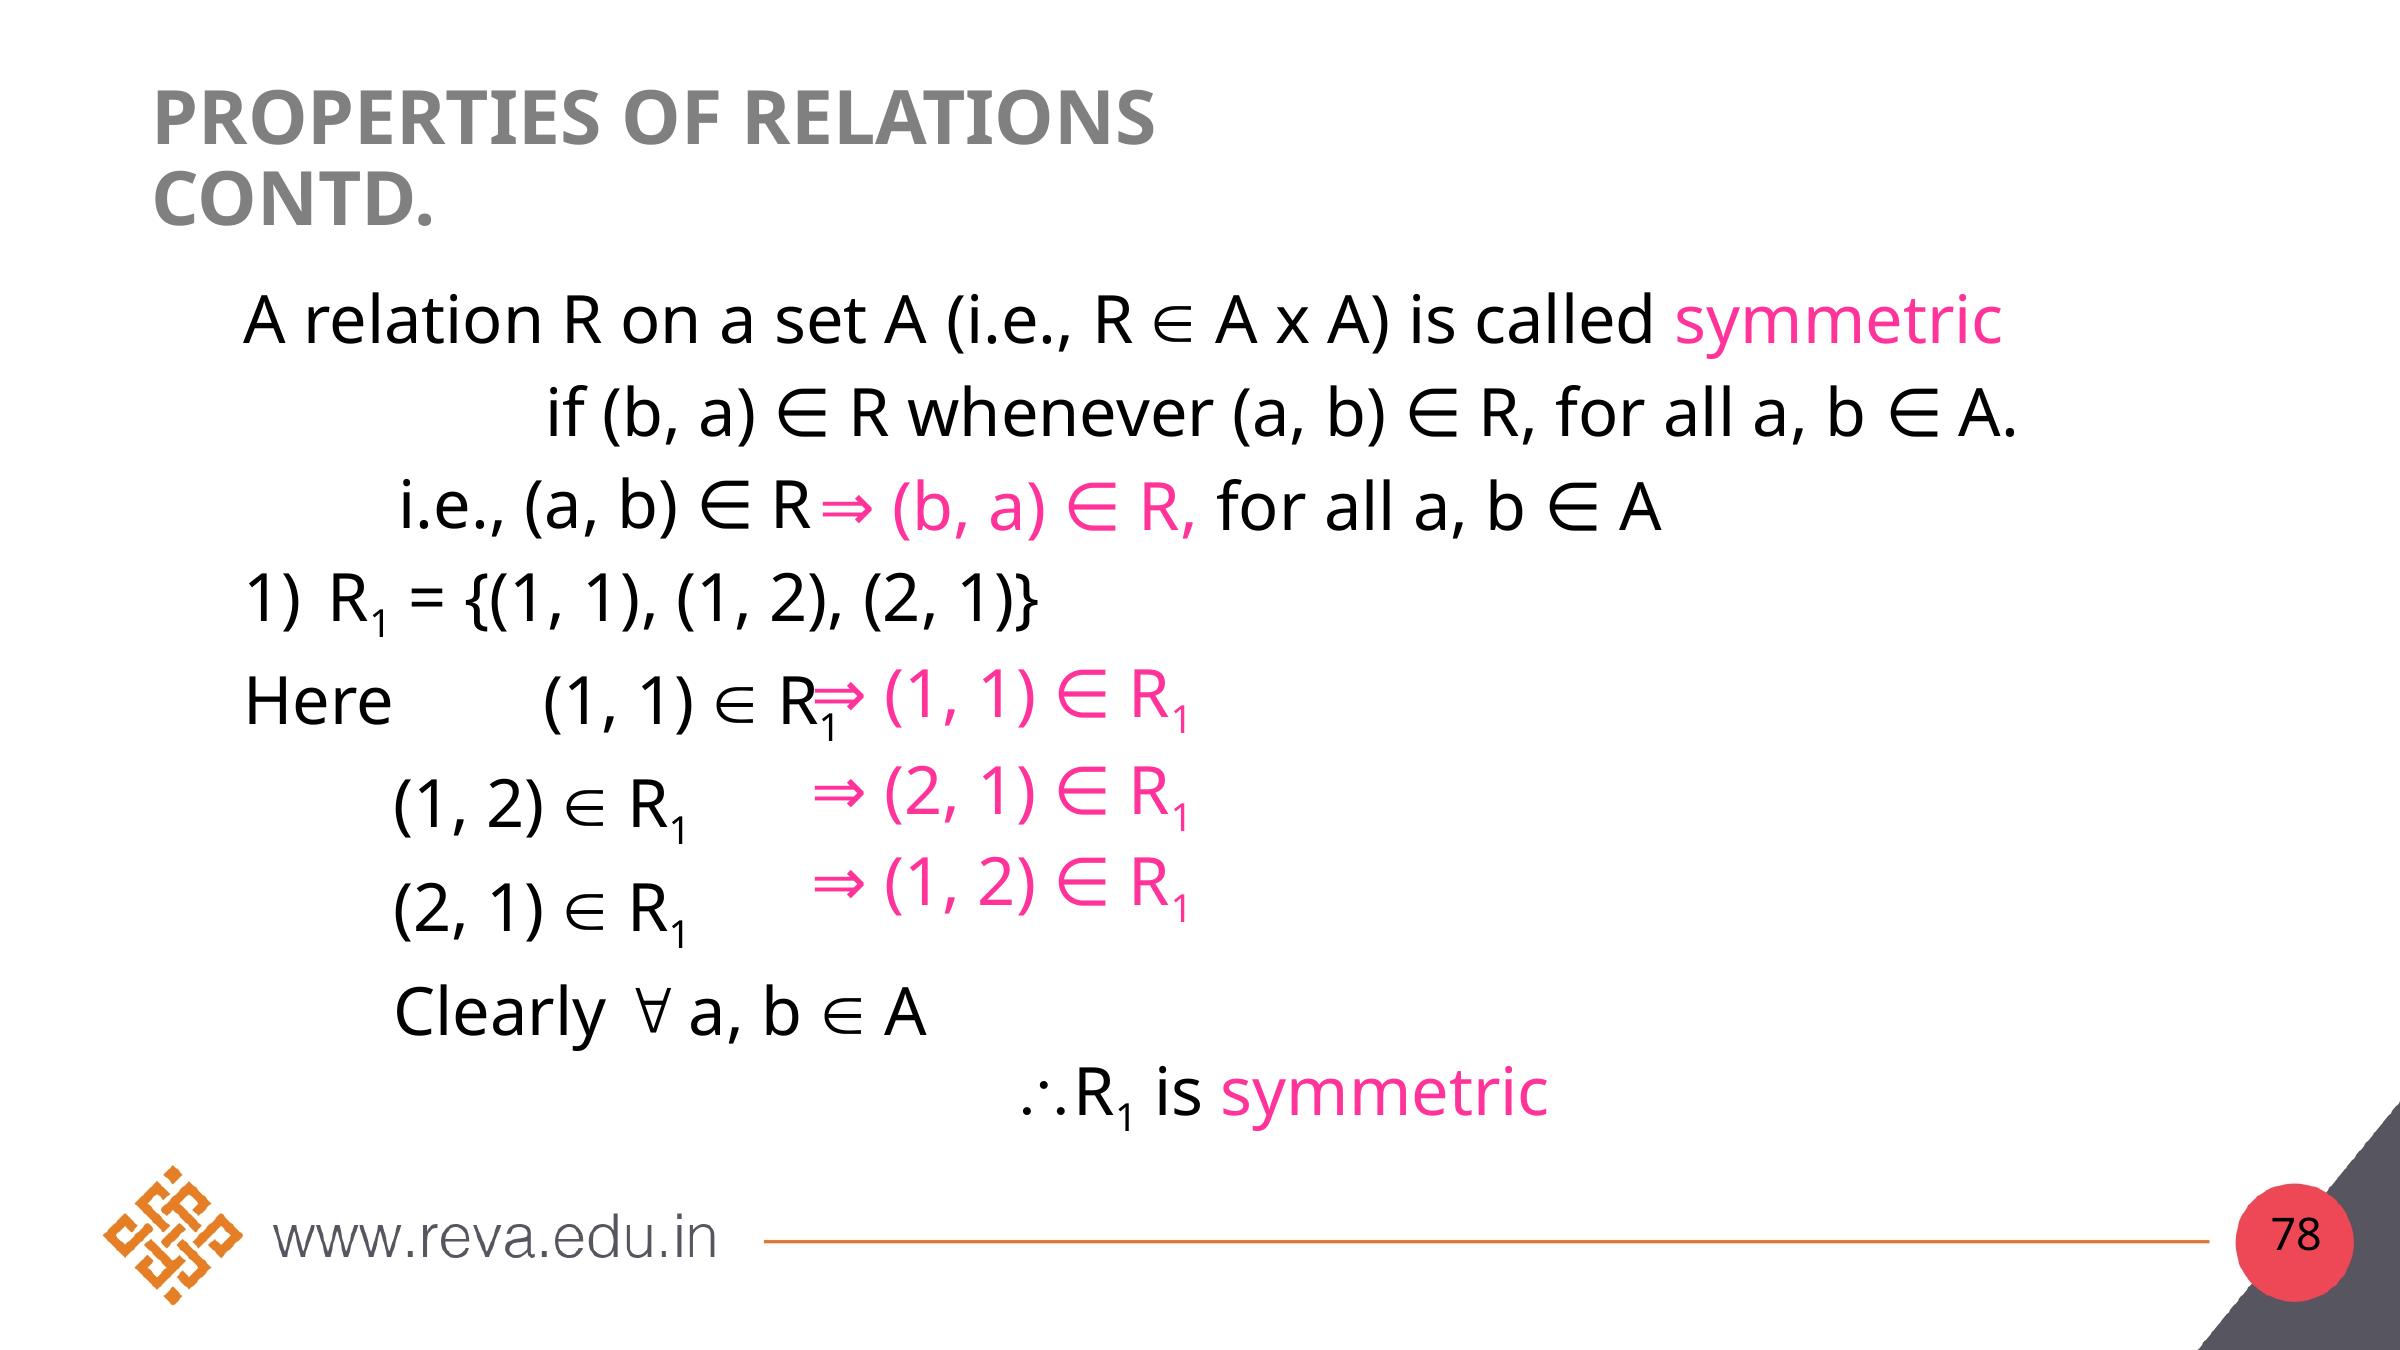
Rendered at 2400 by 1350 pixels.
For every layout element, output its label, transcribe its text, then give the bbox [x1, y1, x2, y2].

text_box ⇒ (1, 2) ∈ R1 [796, 831, 1225, 938]
picture [0, 0, 2400, 1350]
text_box A relation R on a set A (i.e., R  A x A) is called symmetric if (b, a) ∈ R whenever (a, b) ∈ R, for all a, b ∈ A. i.e., (a, b) ∈ R R1 = {(1, 1), (1, 2), (2, 1)} Here (1, 1)  R1 (1, 2)  R1 (2, 1)  R1 Clearly  a, b  A R1 is symmetric [228, 269, 2338, 1147]
text_box ⇒ (b, a) ∈ R, for all a, b ∈ A [804, 456, 1695, 551]
title Properties of relations contd. [136, 77, 1450, 243]
text_box ⇒ (2, 1) ∈ R1 [796, 740, 1225, 831]
slide_number 78 [2237, 1200, 2355, 1272]
text_box ⇒ (1, 1) ∈ R1 [796, 643, 1225, 740]
